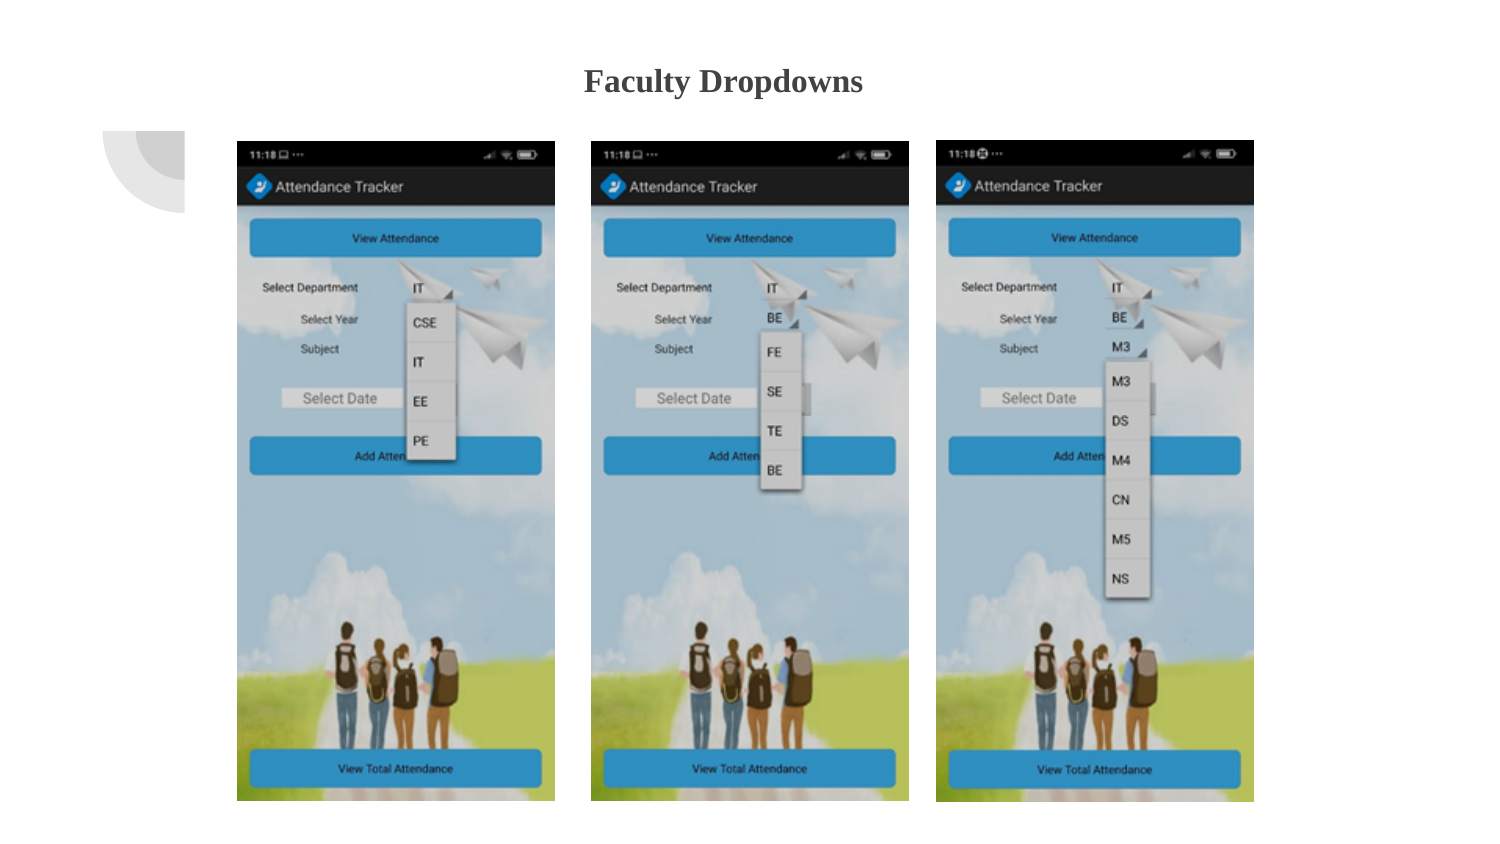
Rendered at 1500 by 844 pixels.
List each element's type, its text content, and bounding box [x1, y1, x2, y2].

picture [237, 141, 556, 801]
picture [936, 140, 1254, 802]
list Faculty Dropdowns [147, 37, 1301, 455]
picture [591, 141, 909, 801]
